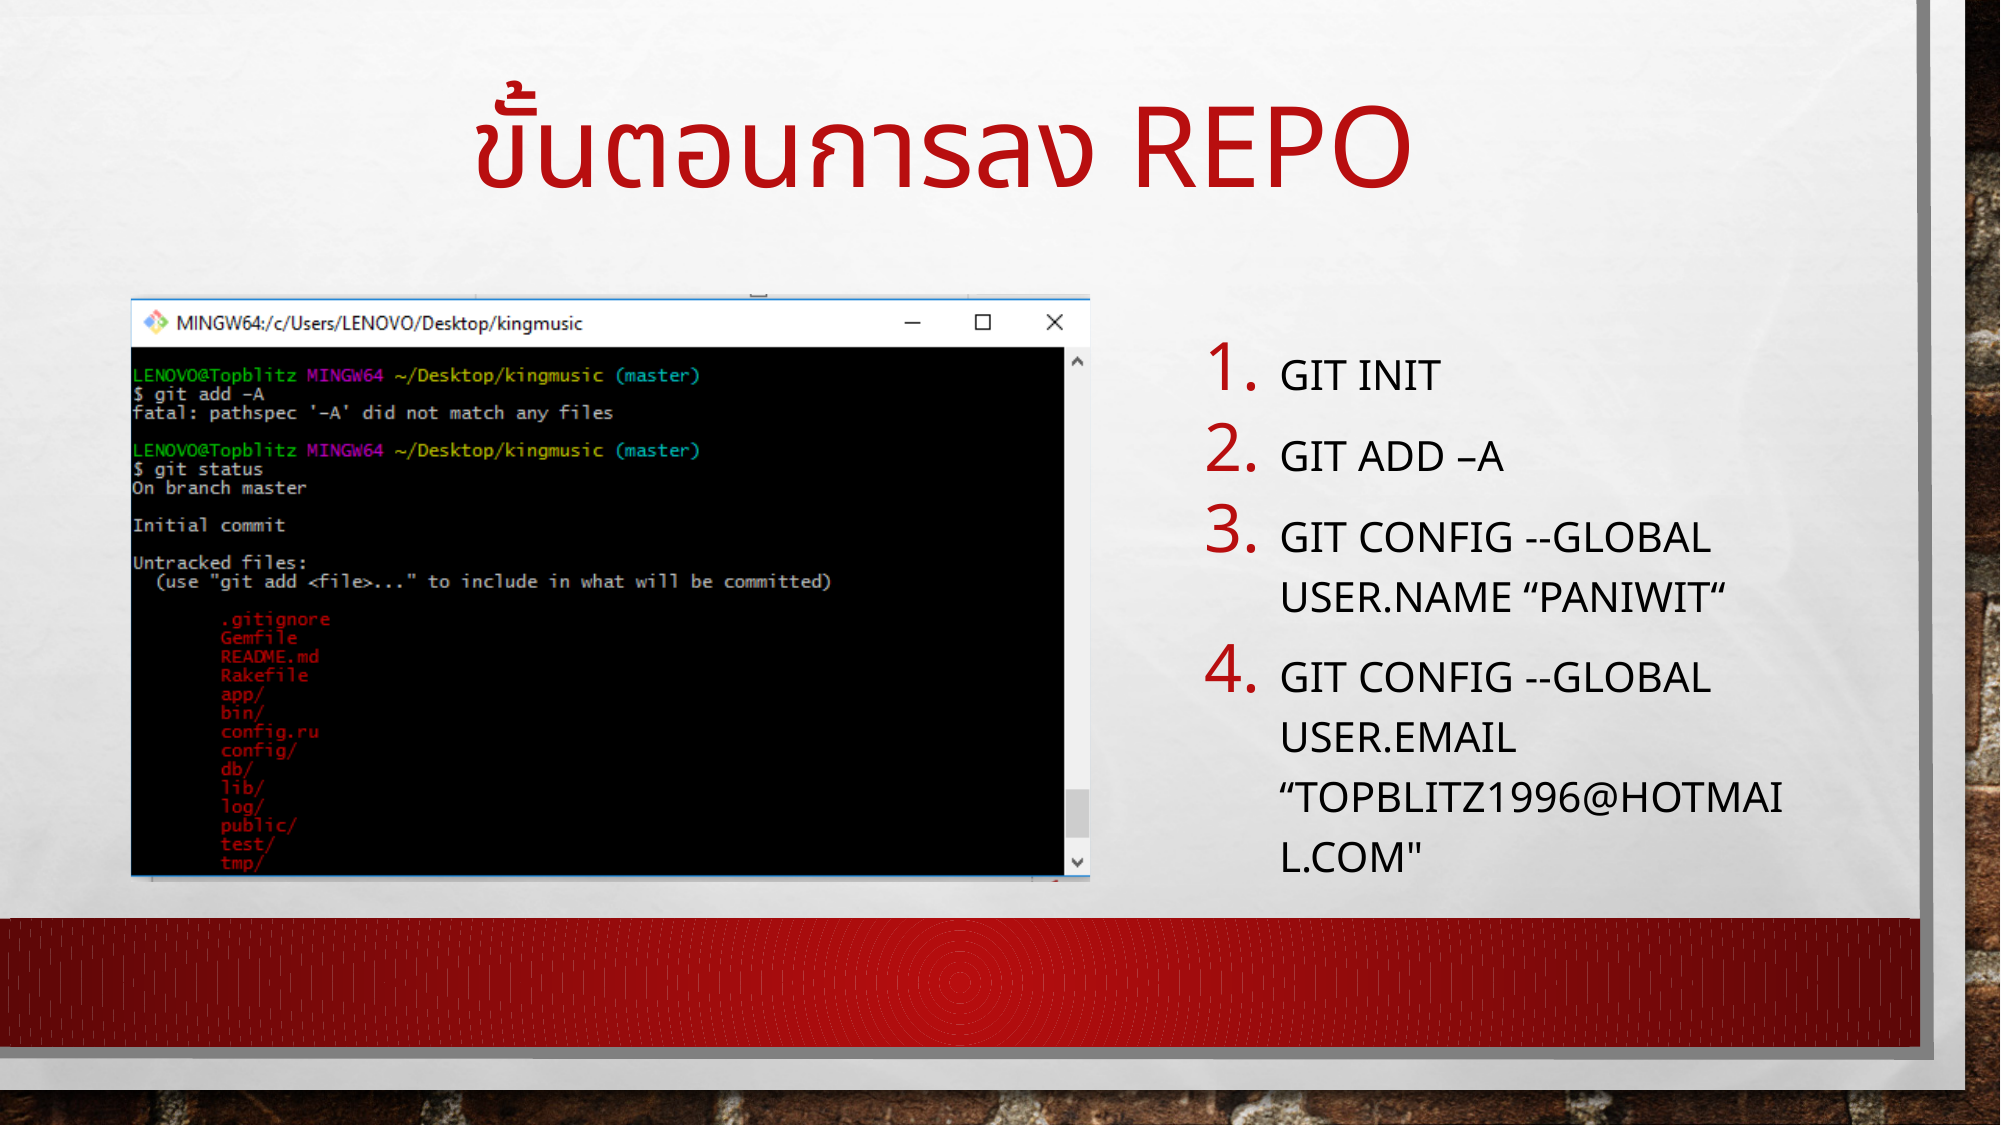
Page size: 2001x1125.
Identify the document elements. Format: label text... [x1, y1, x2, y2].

picture [130, 294, 1091, 882]
picture [0, 0, 2000, 1125]
list git init git add –A git config --global user.name “Paniwit“ git config --global user.email “topblitz1996@Hotmail.com" [1189, 338, 1818, 882]
text_box ขั้นตอนการลง Repo [90, 56, 1797, 246]
